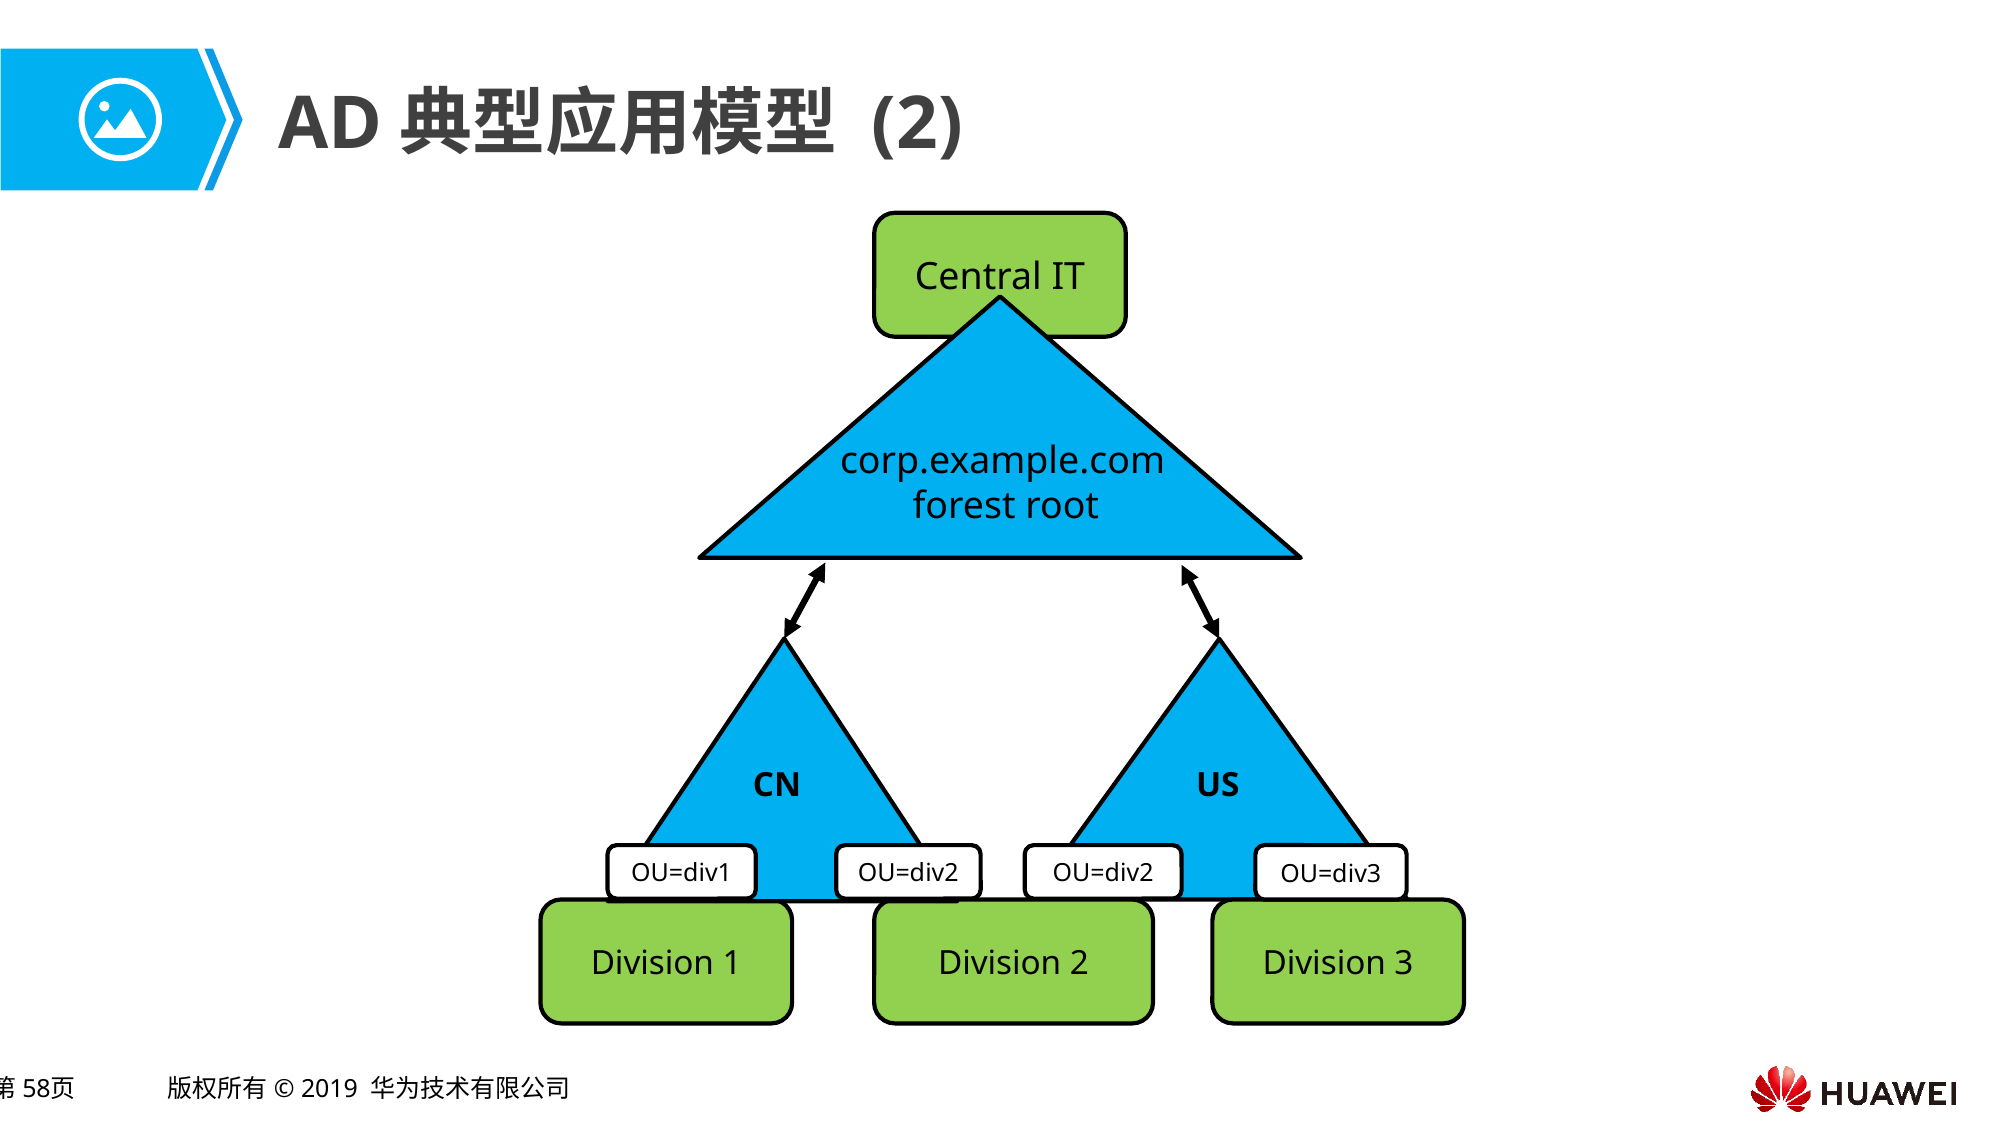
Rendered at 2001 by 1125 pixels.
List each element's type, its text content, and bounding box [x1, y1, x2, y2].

text_box corp.example.com forest root [825, 429, 1187, 534]
text_box Central IT [872, 210, 1128, 339]
text_box [844, 294, 1156, 429]
text_box Division 3 [1210, 897, 1467, 1026]
text_box OU=div3 [1253, 842, 1409, 902]
title AD典型应用模型 (2) [261, 67, 1875, 173]
picture [1751, 1066, 1956, 1112]
text_box [1069, 641, 1370, 902]
text_box OU=div2 [1022, 843, 1184, 901]
text_box OU=div1 [605, 843, 758, 901]
text_box Division 1 [538, 897, 795, 1026]
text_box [1181, 564, 1220, 640]
text_box [605, 642, 960, 904]
text_box US [1181, 755, 1350, 810]
text_box [697, 445, 1303, 560]
text_box OU=div2 [834, 843, 983, 901]
text_box Division 2 [872, 897, 1156, 1026]
text_box CN [738, 755, 907, 810]
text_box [783, 562, 826, 639]
